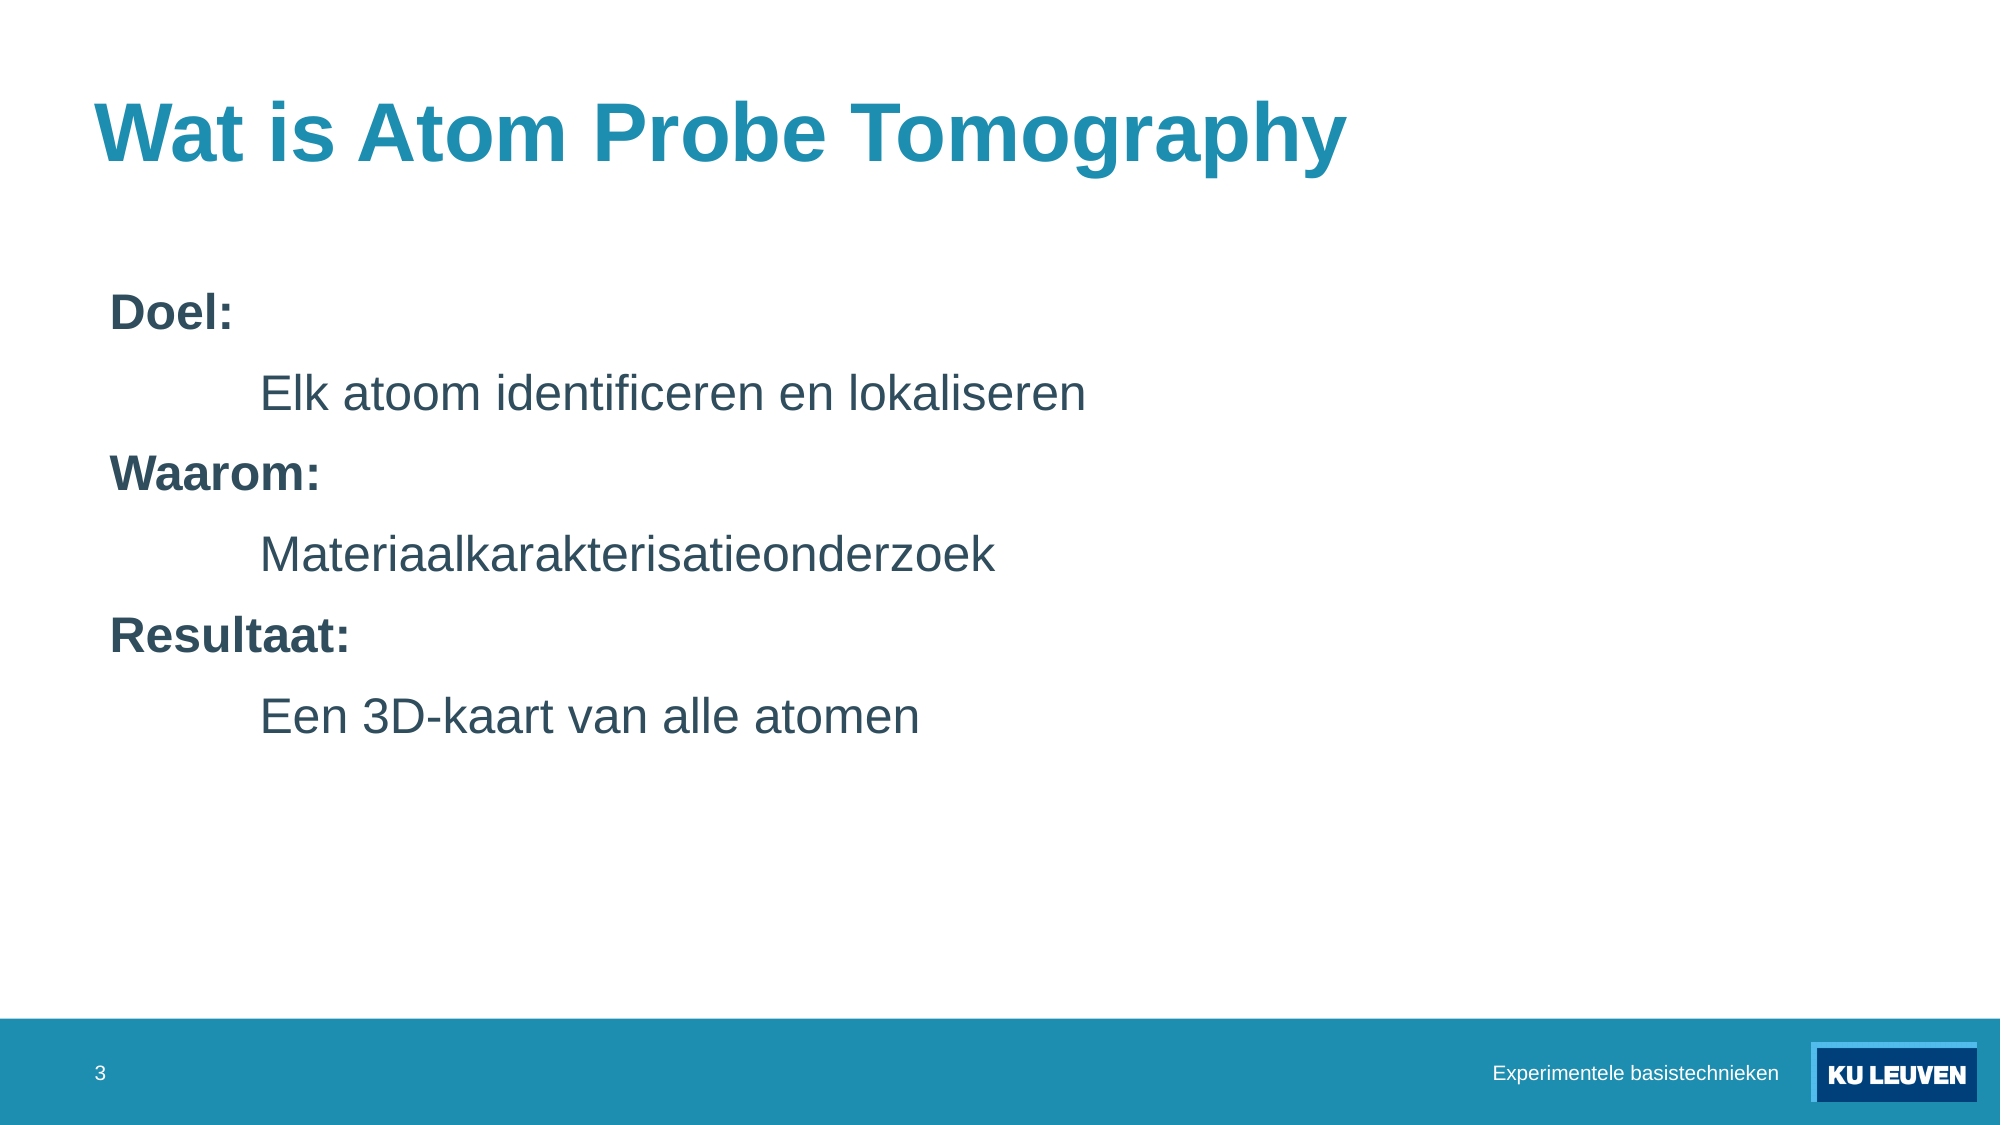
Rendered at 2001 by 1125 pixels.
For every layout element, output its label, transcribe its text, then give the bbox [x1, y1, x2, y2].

title Wat is Atom Probe Tomography [94, 33, 1906, 223]
footer Experimentele basistechnieken [989, 1018, 1809, 1125]
slide_number 3 [94, 1018, 201, 1125]
list Doel: Elk atoom identificeren en lokaliseren Waarom: Materiaalkarakterisatieonderzoek Resultaat: Een 3D-kaart van alle atomen [94, 271, 1906, 1004]
picture [1811, 1042, 1977, 1102]
